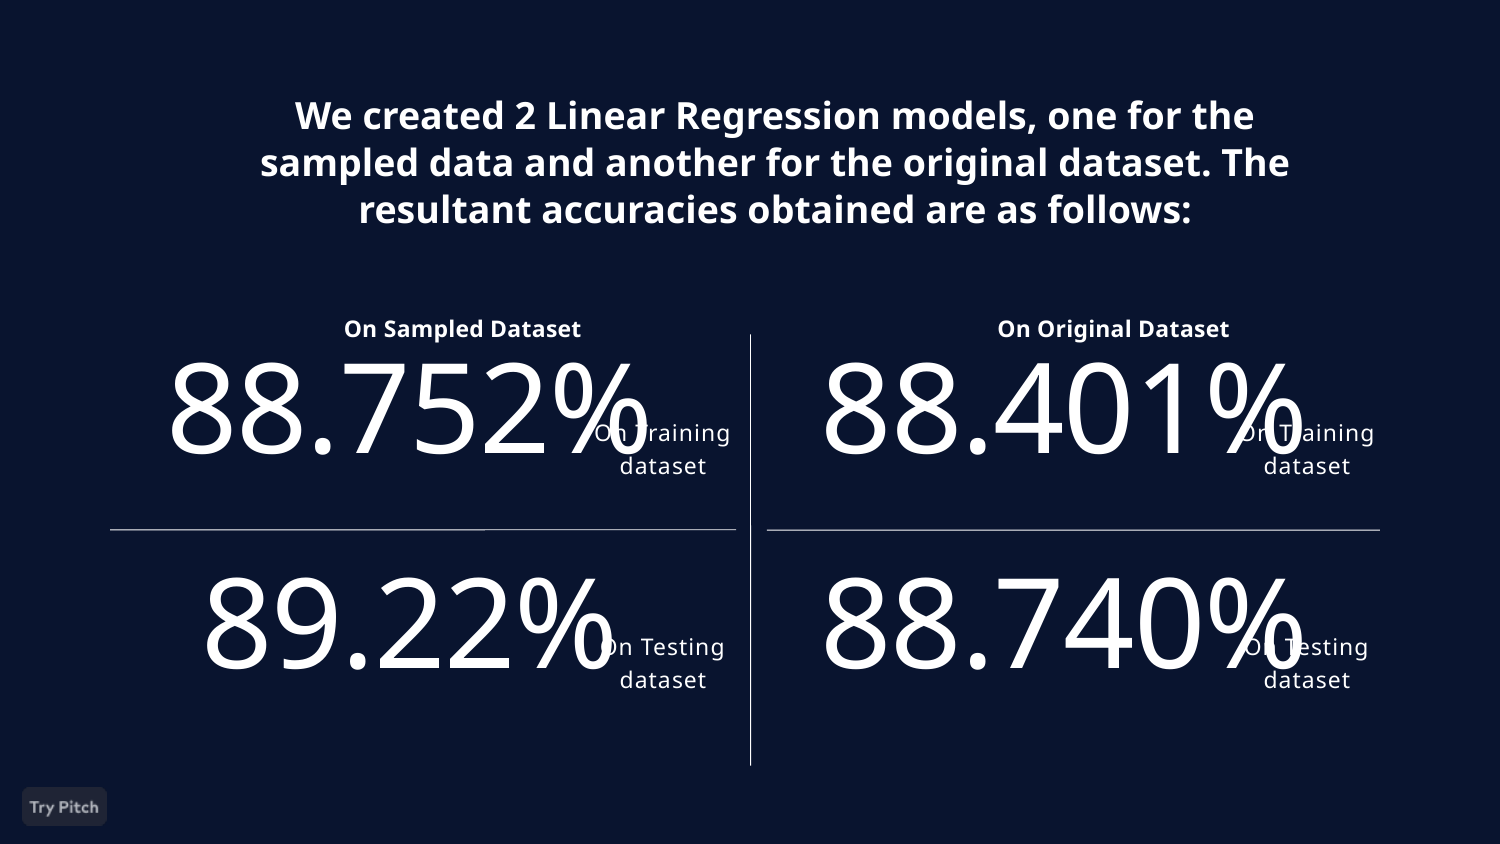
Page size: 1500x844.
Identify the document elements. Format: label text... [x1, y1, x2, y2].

text_box On Original Dataset [997, 314, 1231, 342]
text_box On Sampled Dataset [344, 314, 583, 342]
text_box On Training dataset [588, 413, 738, 479]
text_box 88.752% [110, 366, 710, 479]
text_box On Testing dataset [588, 627, 738, 694]
text_box On Testing dataset [1231, 627, 1382, 694]
text_box 89.22% [110, 580, 710, 694]
picture [22, 787, 107, 826]
text_box 88.401% [764, 366, 1365, 479]
text_box On Training dataset [1231, 413, 1382, 480]
text_box 88.740% [764, 580, 1365, 694]
text_box We created 2 Linear Regression models, one for the sampled data and another for the original dataset. The resultant accuracies obtained are as follows: [250, 90, 1301, 232]
